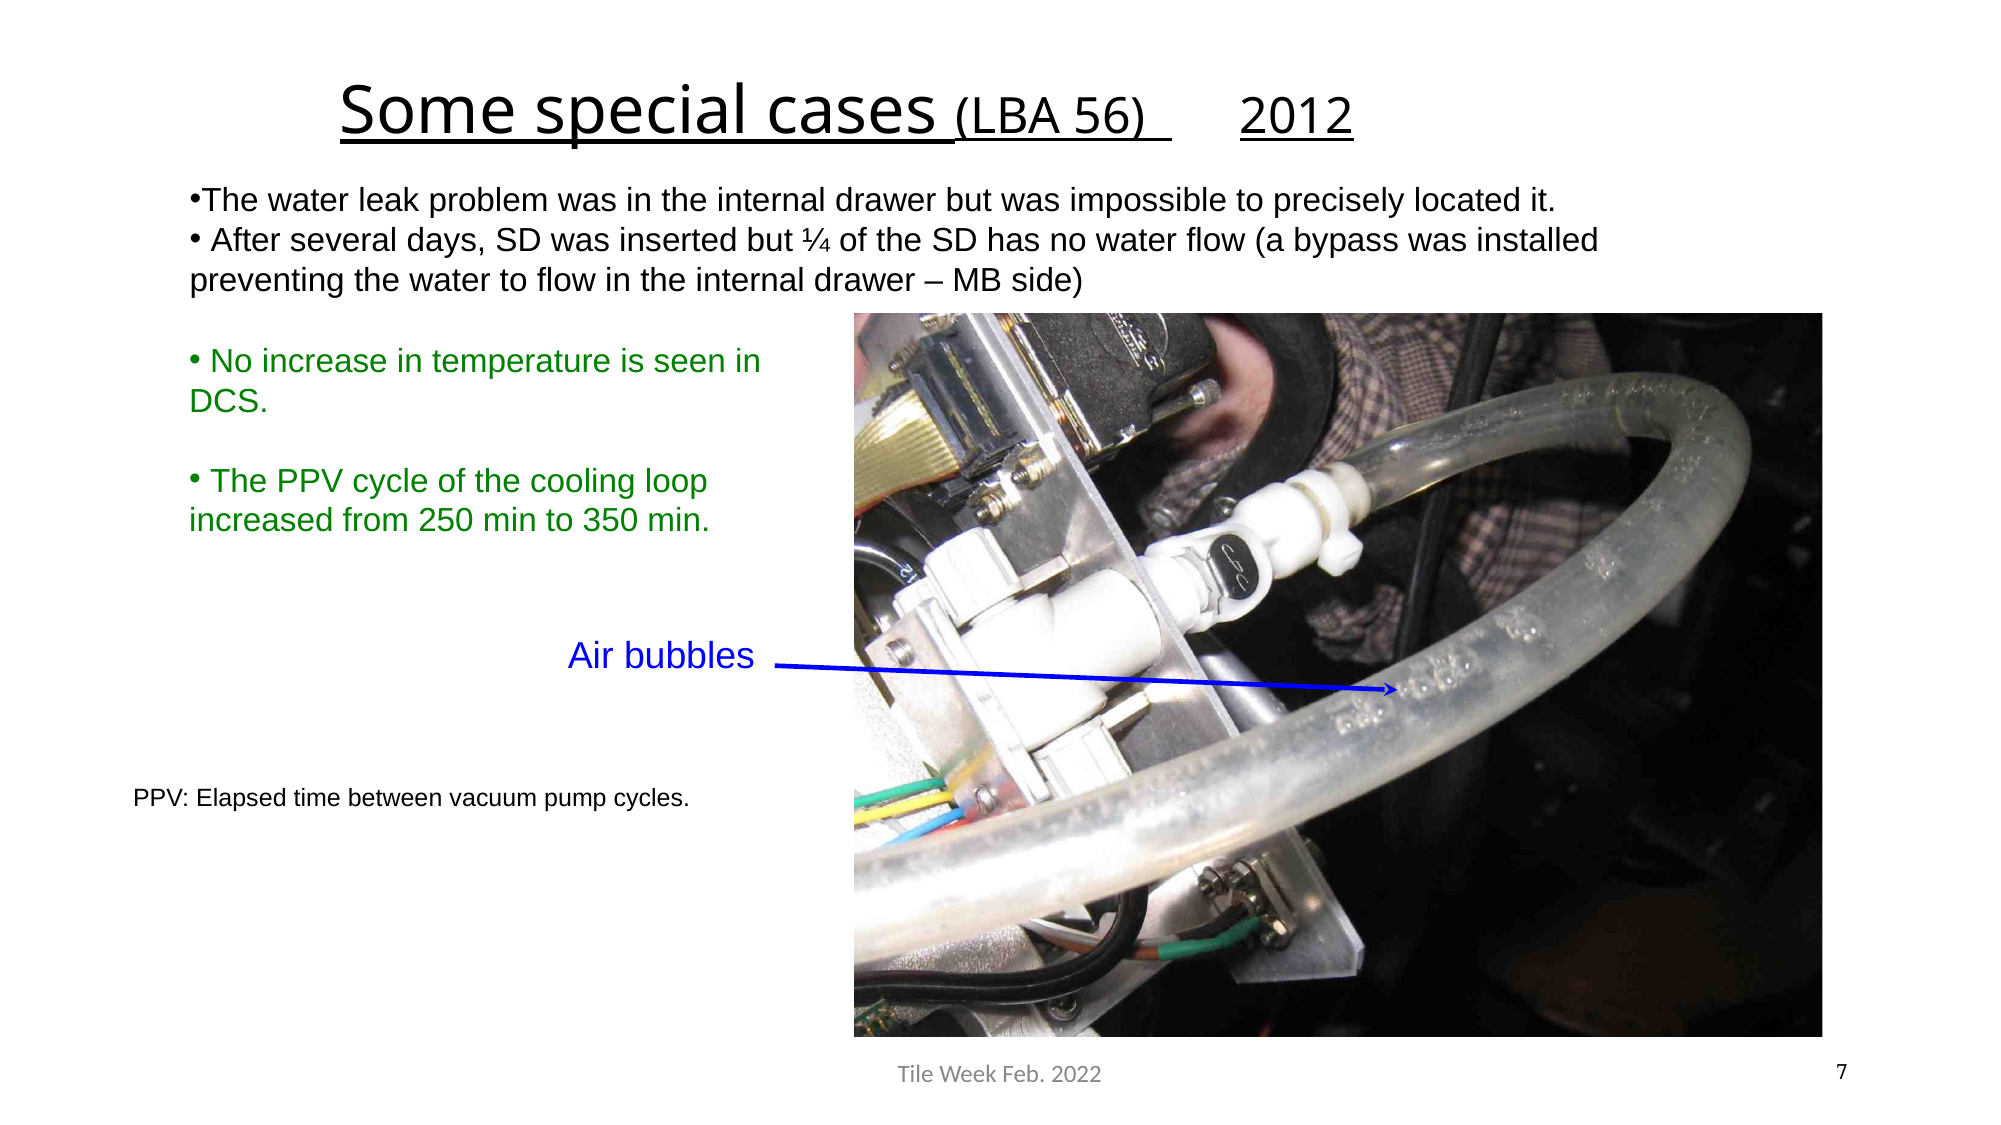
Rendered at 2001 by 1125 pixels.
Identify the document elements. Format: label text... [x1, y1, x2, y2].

picture [853, 313, 1823, 1037]
text_box The water leak problem was in the internal drawer but was impossible to precisely located it. After several days, SD was inserted but ¼ of the SD has no water flow (a bypass was installed preventing the water to flow in the internal drawer – MB side) [174, 170, 1755, 306]
title Some special cases (LBA 56) 2012 [324, 24, 1478, 170]
text_box PPV: Elapsed time between vacuum pump cycles. [118, 773, 711, 819]
text_box No increase in temperature is seen in DCS. The PPV cycle of the cooling loop increased from 250 min to 350 min. [174, 331, 842, 546]
footer Tile Week Feb. 2022 [662, 1042, 1338, 1103]
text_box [774, 665, 1398, 691]
text_box Air bubbles [552, 623, 775, 684]
slide_number ‹#› [1412, 1042, 1863, 1103]
